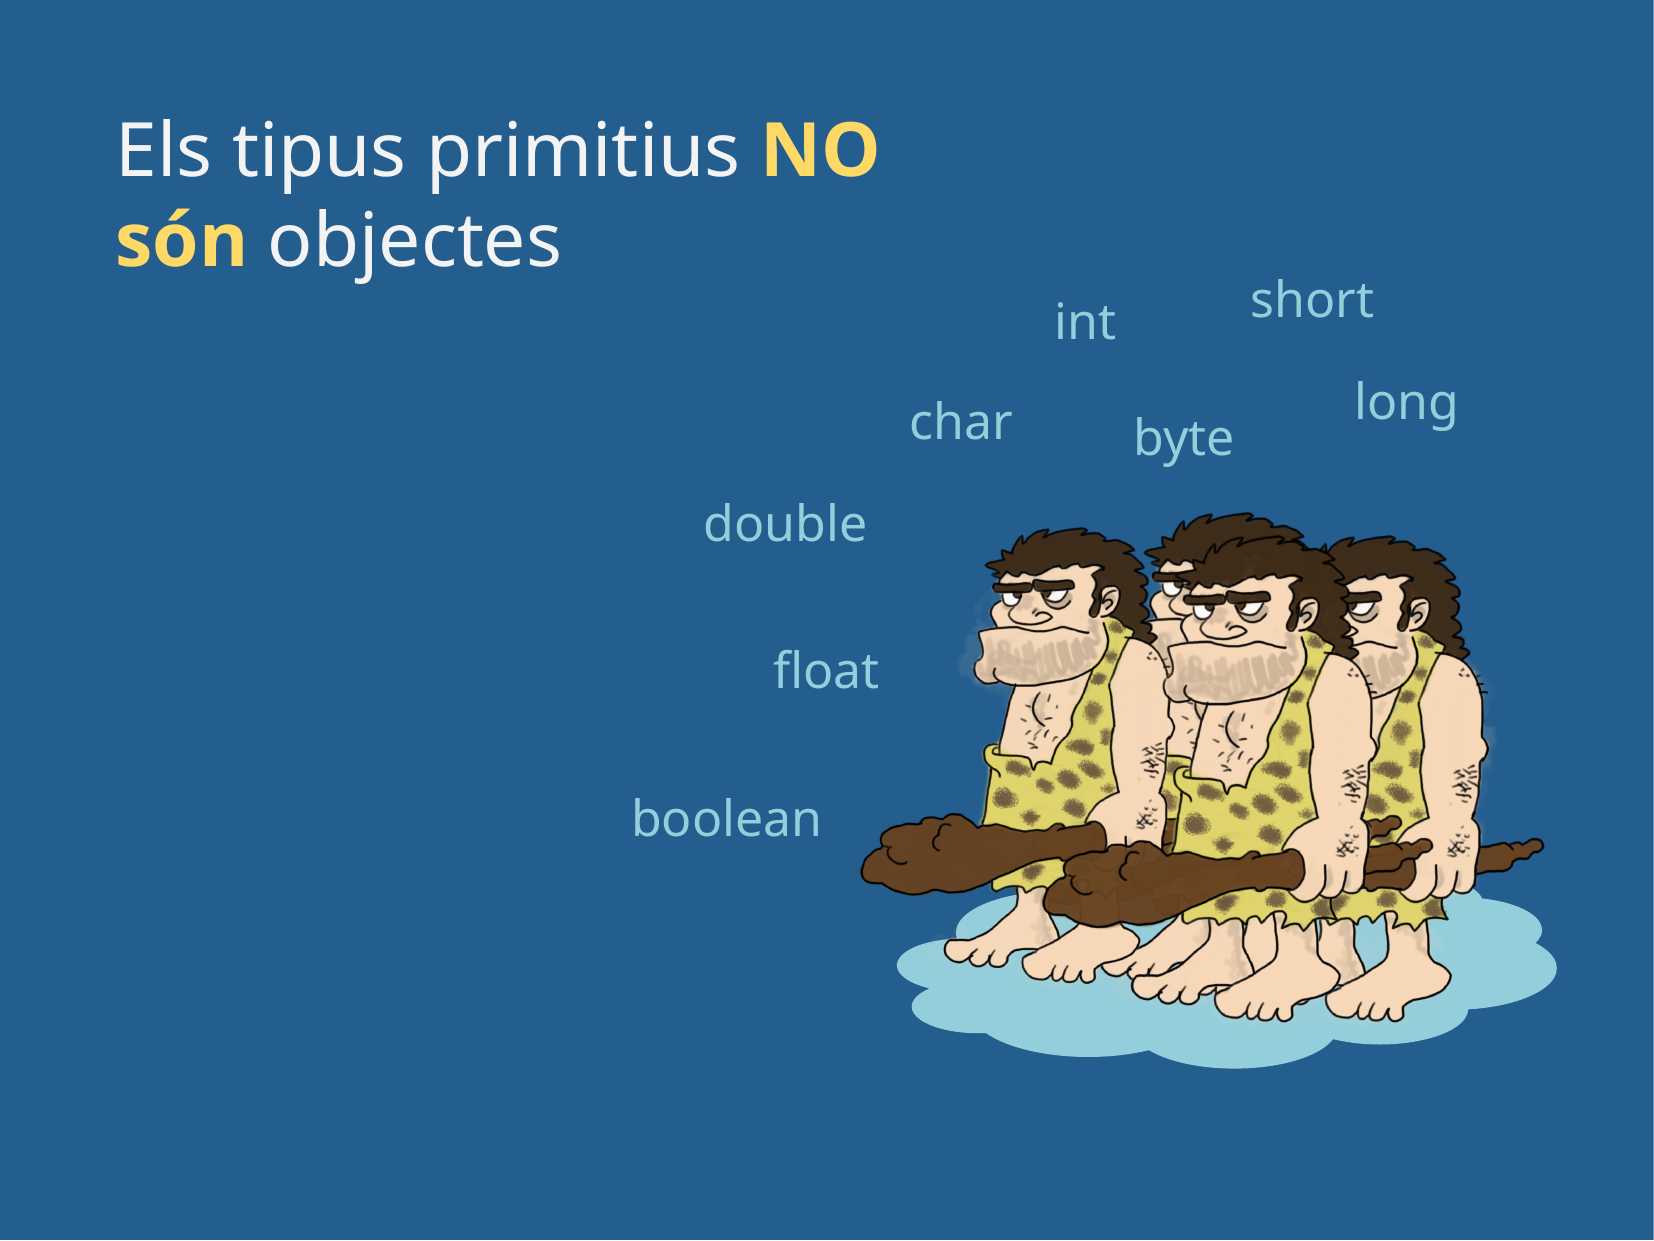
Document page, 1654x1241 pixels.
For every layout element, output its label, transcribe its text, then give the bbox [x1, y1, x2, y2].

text_box int [998, 274, 1173, 397]
text_box float [711, 623, 842, 746]
text_box [911, 1002, 1332, 1069]
text_box long [1319, 354, 1494, 477]
text_box Els tipus primitius NO són objectes [100, 86, 898, 338]
picture [847, 496, 1605, 1032]
text_box [1341, 1041, 1418, 1045]
text_box short [1208, 252, 1416, 375]
text_box byte [1096, 390, 1272, 495]
text_box boolean [591, 771, 842, 894]
text_box char [874, 374, 1049, 497]
text_box double [673, 476, 898, 599]
